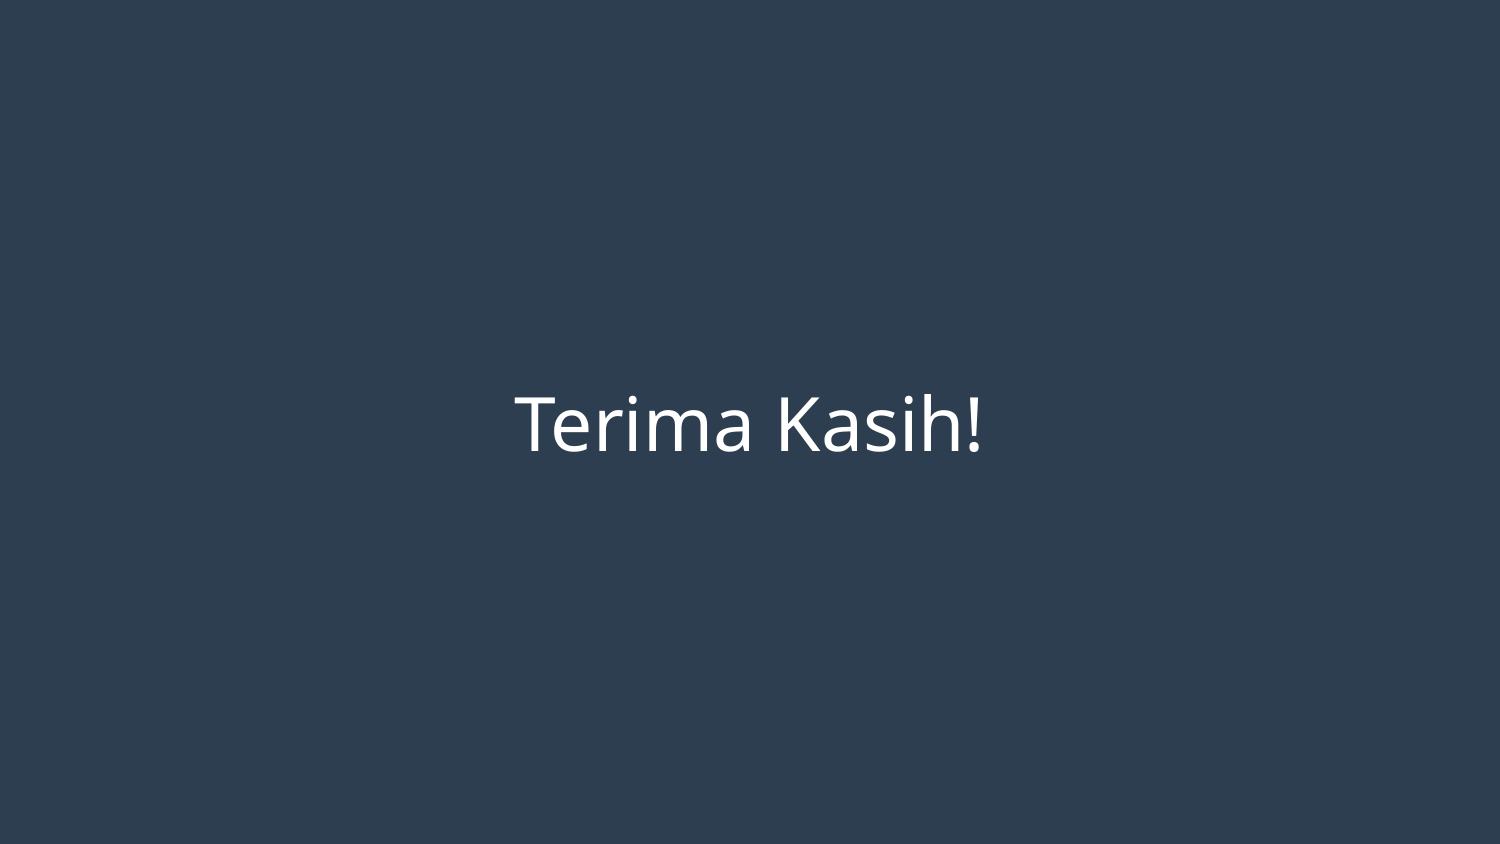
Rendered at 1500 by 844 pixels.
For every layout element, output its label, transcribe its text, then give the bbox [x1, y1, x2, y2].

text_box Terima Kasih! [345, 361, 1155, 482]
